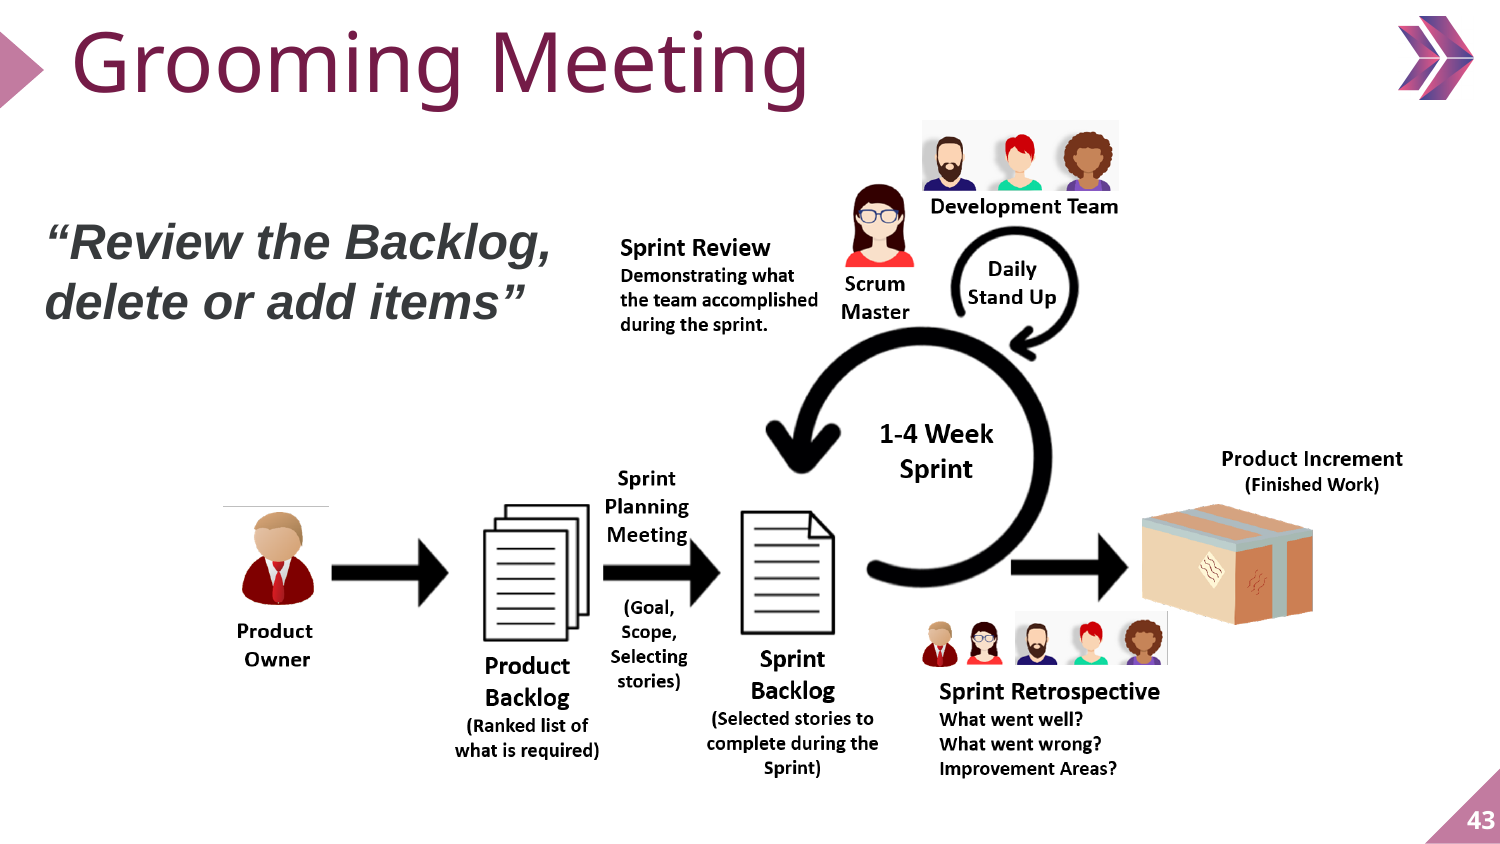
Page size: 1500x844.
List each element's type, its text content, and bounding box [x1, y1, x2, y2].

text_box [115, 120, 1425, 793]
picture [1398, 16, 1474, 100]
text_box “Review the Backlog, delete or add items” [29, 194, 110, 355]
slide_number ‹#› [1420, 761, 1496, 839]
text_box Grooming Meeting [70, 28, 818, 132]
